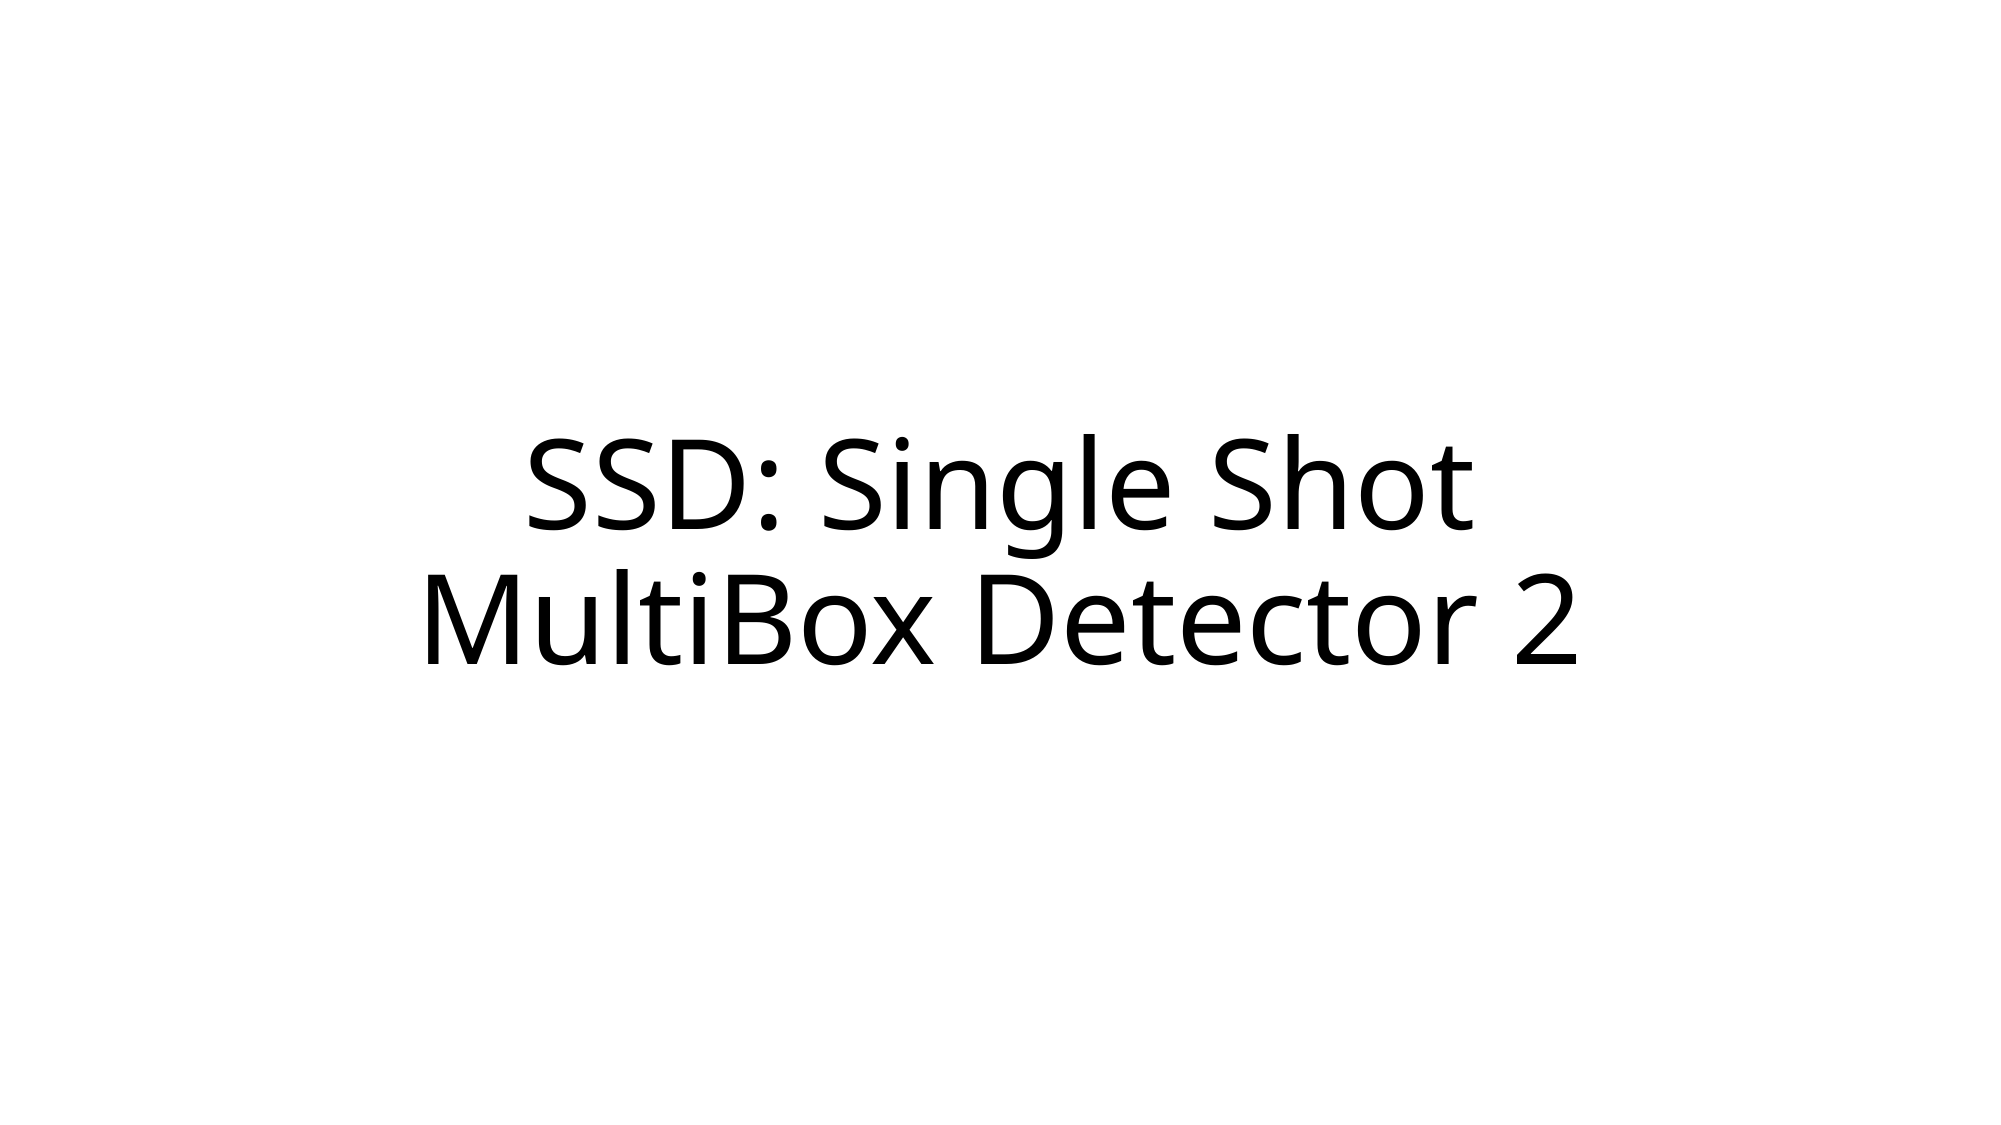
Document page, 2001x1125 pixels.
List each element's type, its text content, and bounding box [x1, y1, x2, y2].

title SSD: Single Shot MultiBox Detector 2 [249, 307, 1750, 700]
